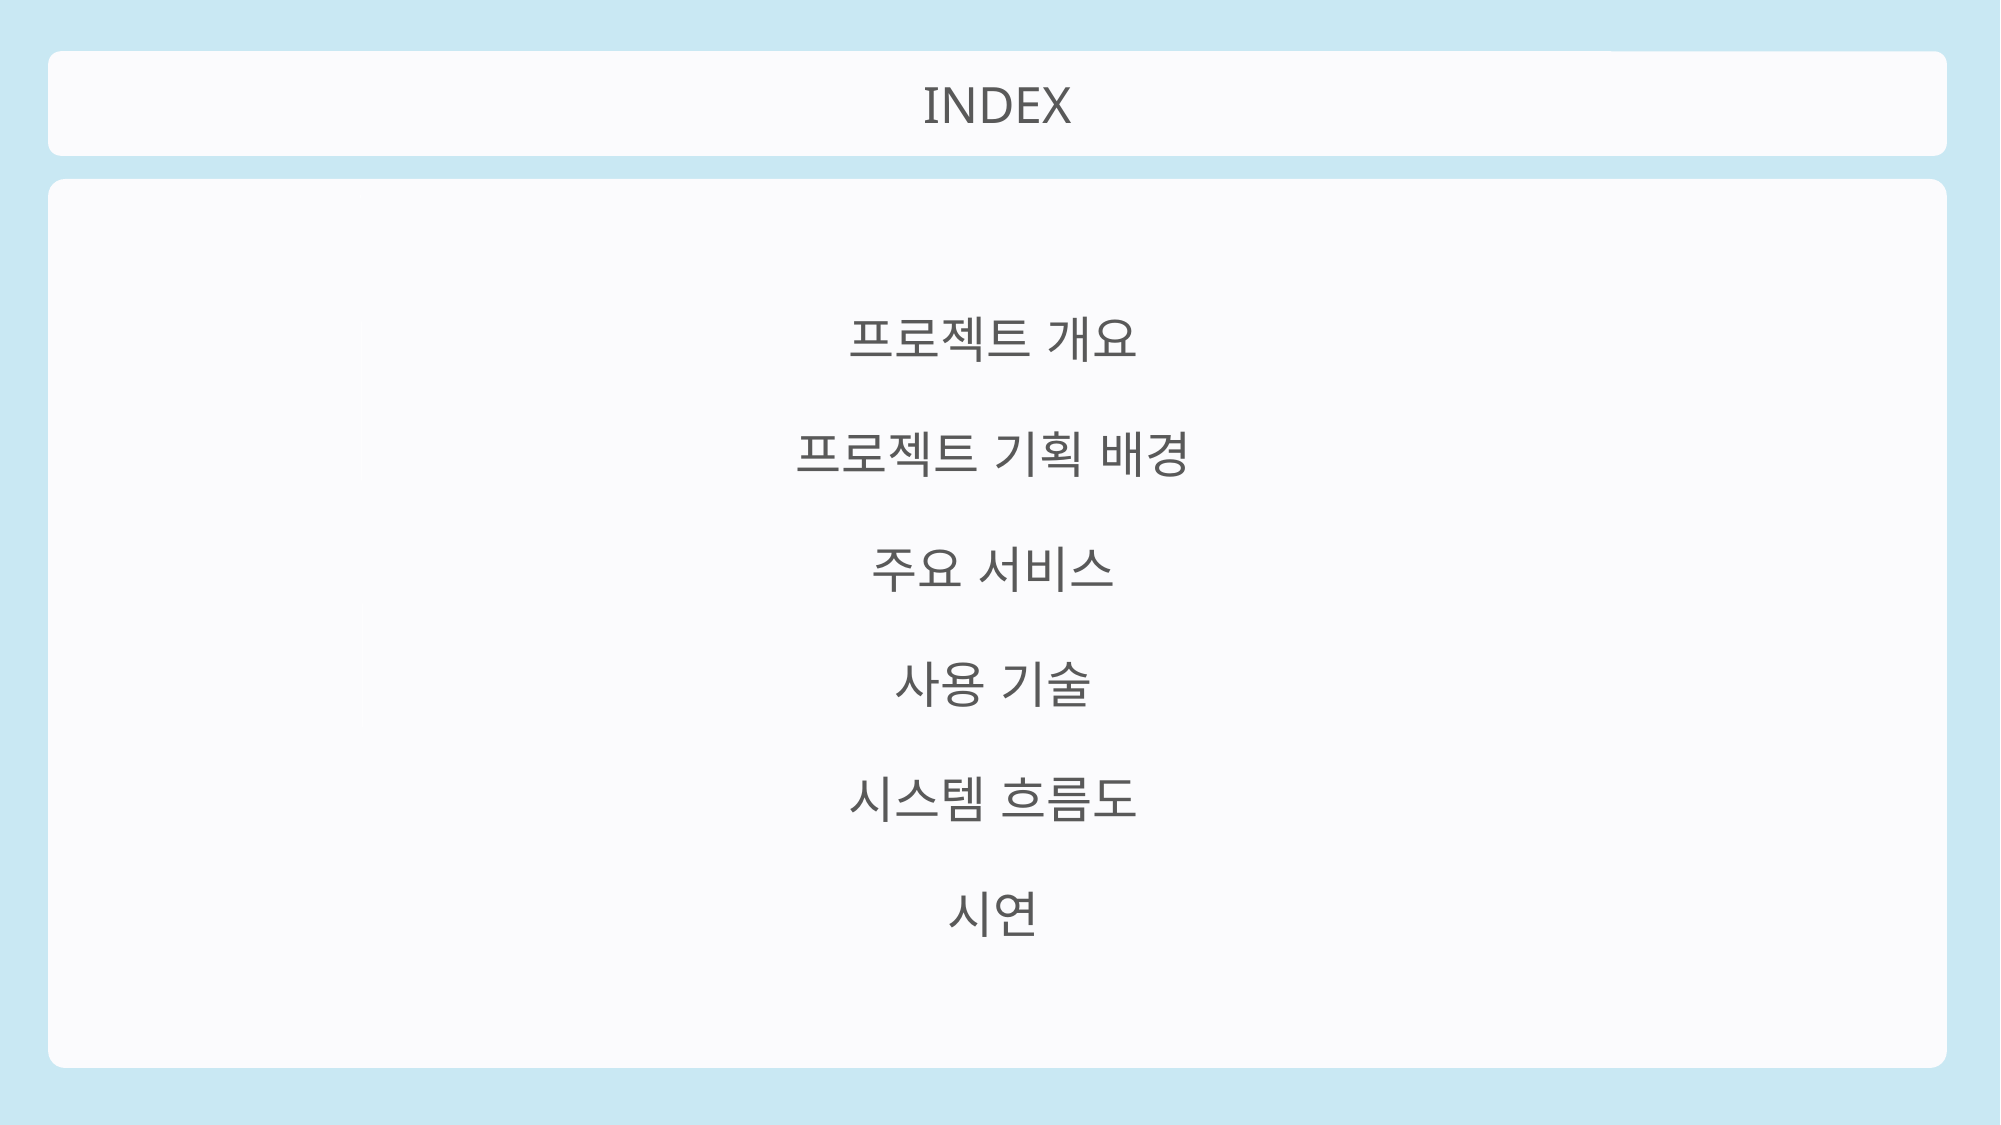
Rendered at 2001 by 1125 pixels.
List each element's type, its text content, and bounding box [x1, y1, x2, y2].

text_box 프로젝트 개요 프로젝트 기획 배경 주요 서비스 사용 기술 시스템 흐름도 시연 [675, 271, 1313, 951]
text_box INDEX [47, 50, 1948, 157]
text_box [47, 177, 1948, 1069]
